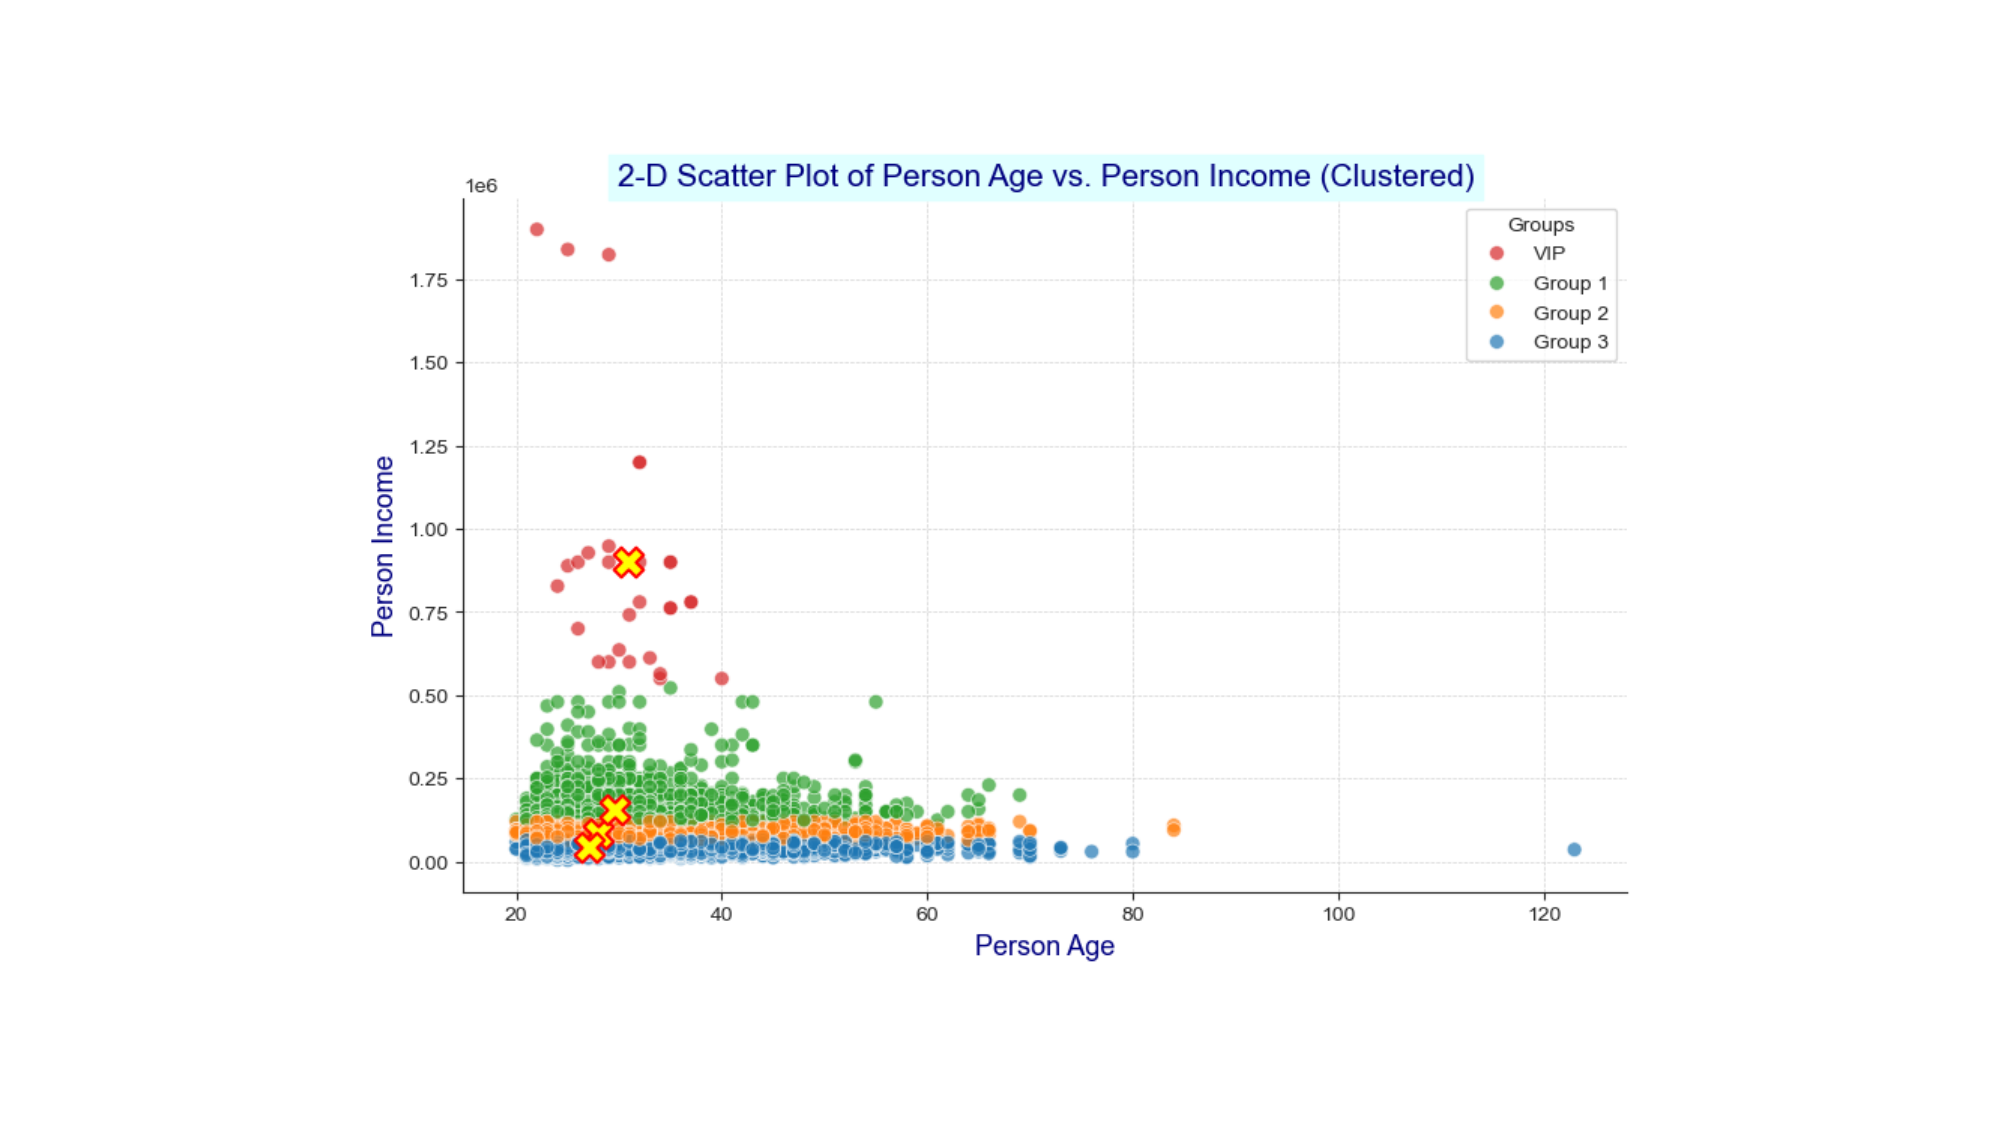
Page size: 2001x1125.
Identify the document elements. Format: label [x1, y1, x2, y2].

picture [358, 149, 1642, 976]
